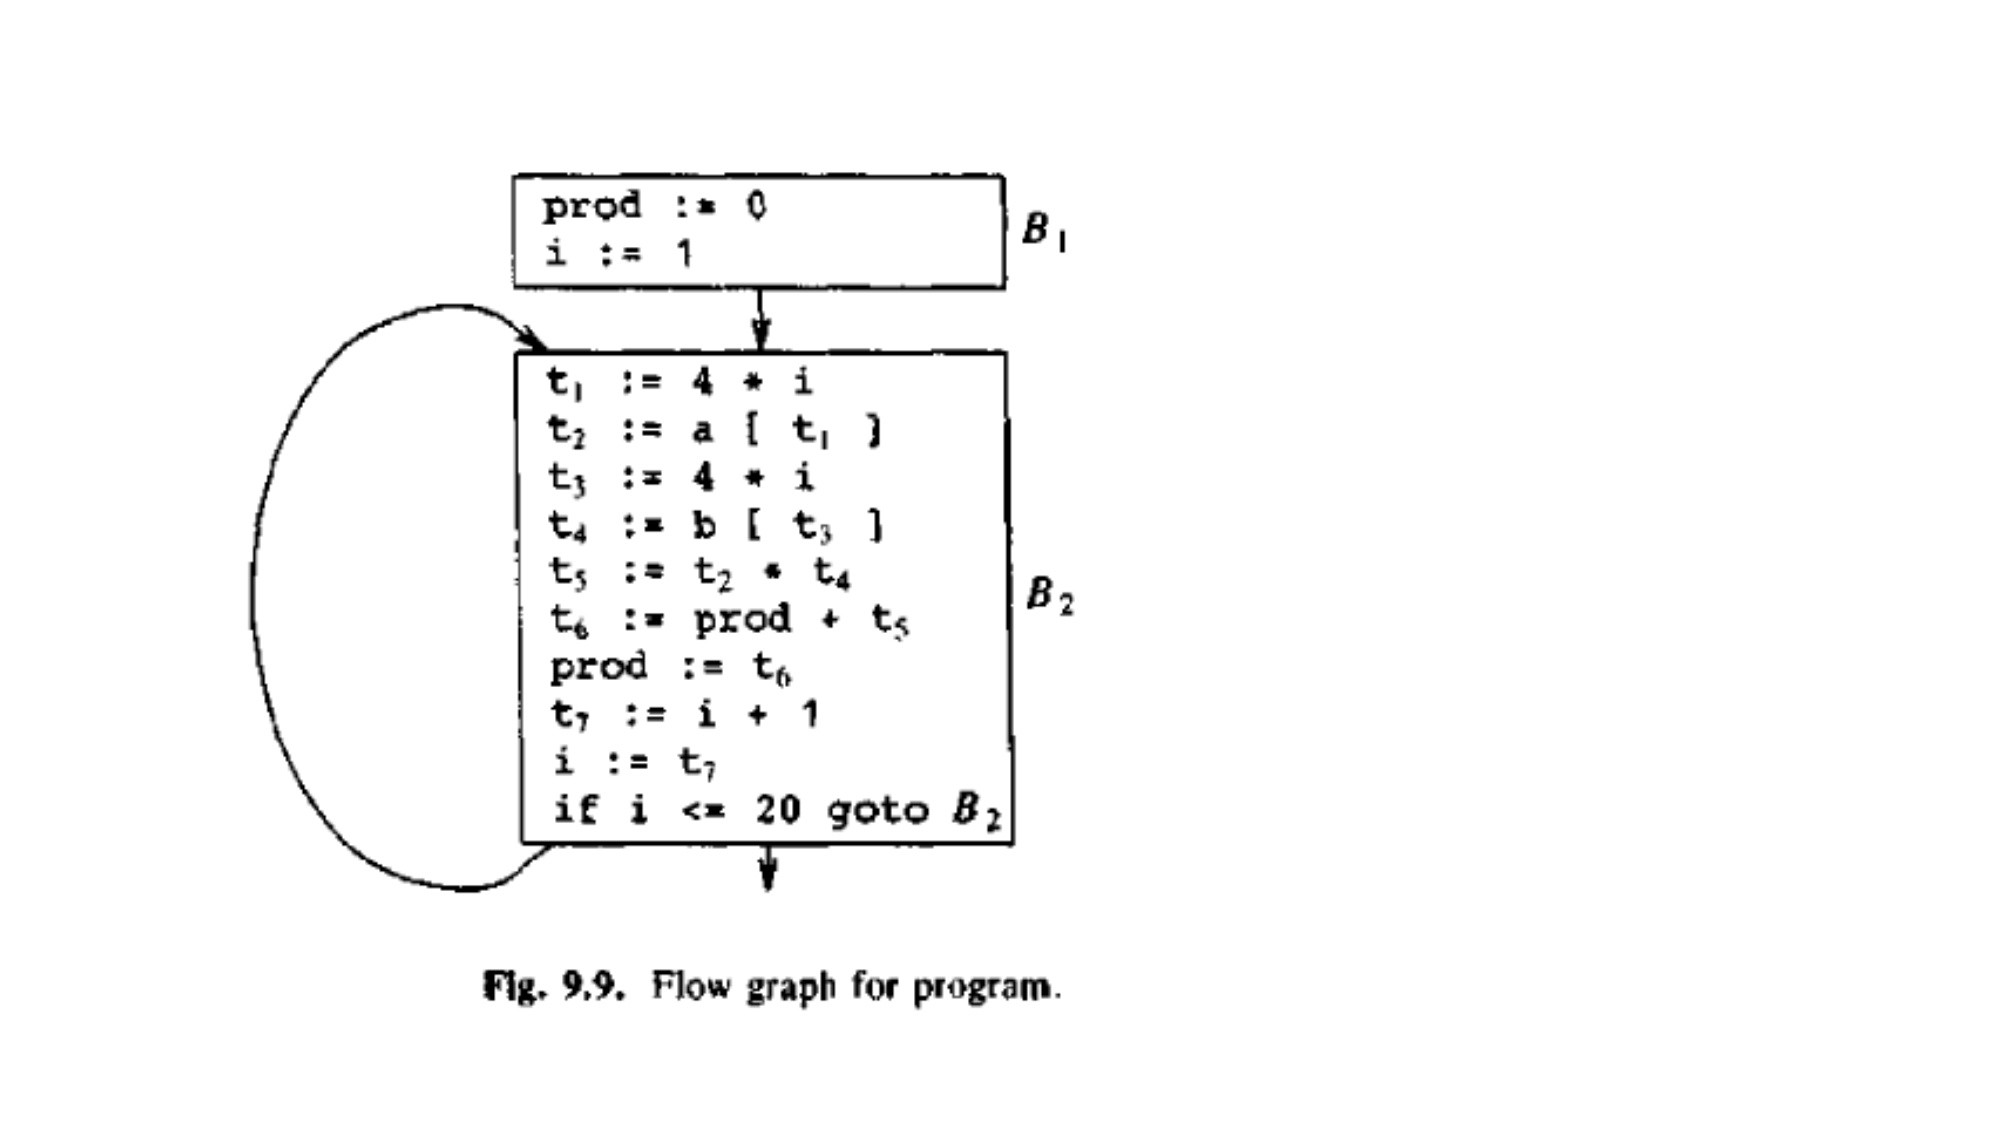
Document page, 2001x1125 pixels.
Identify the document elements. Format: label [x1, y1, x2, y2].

picture [235, 96, 1096, 1034]
